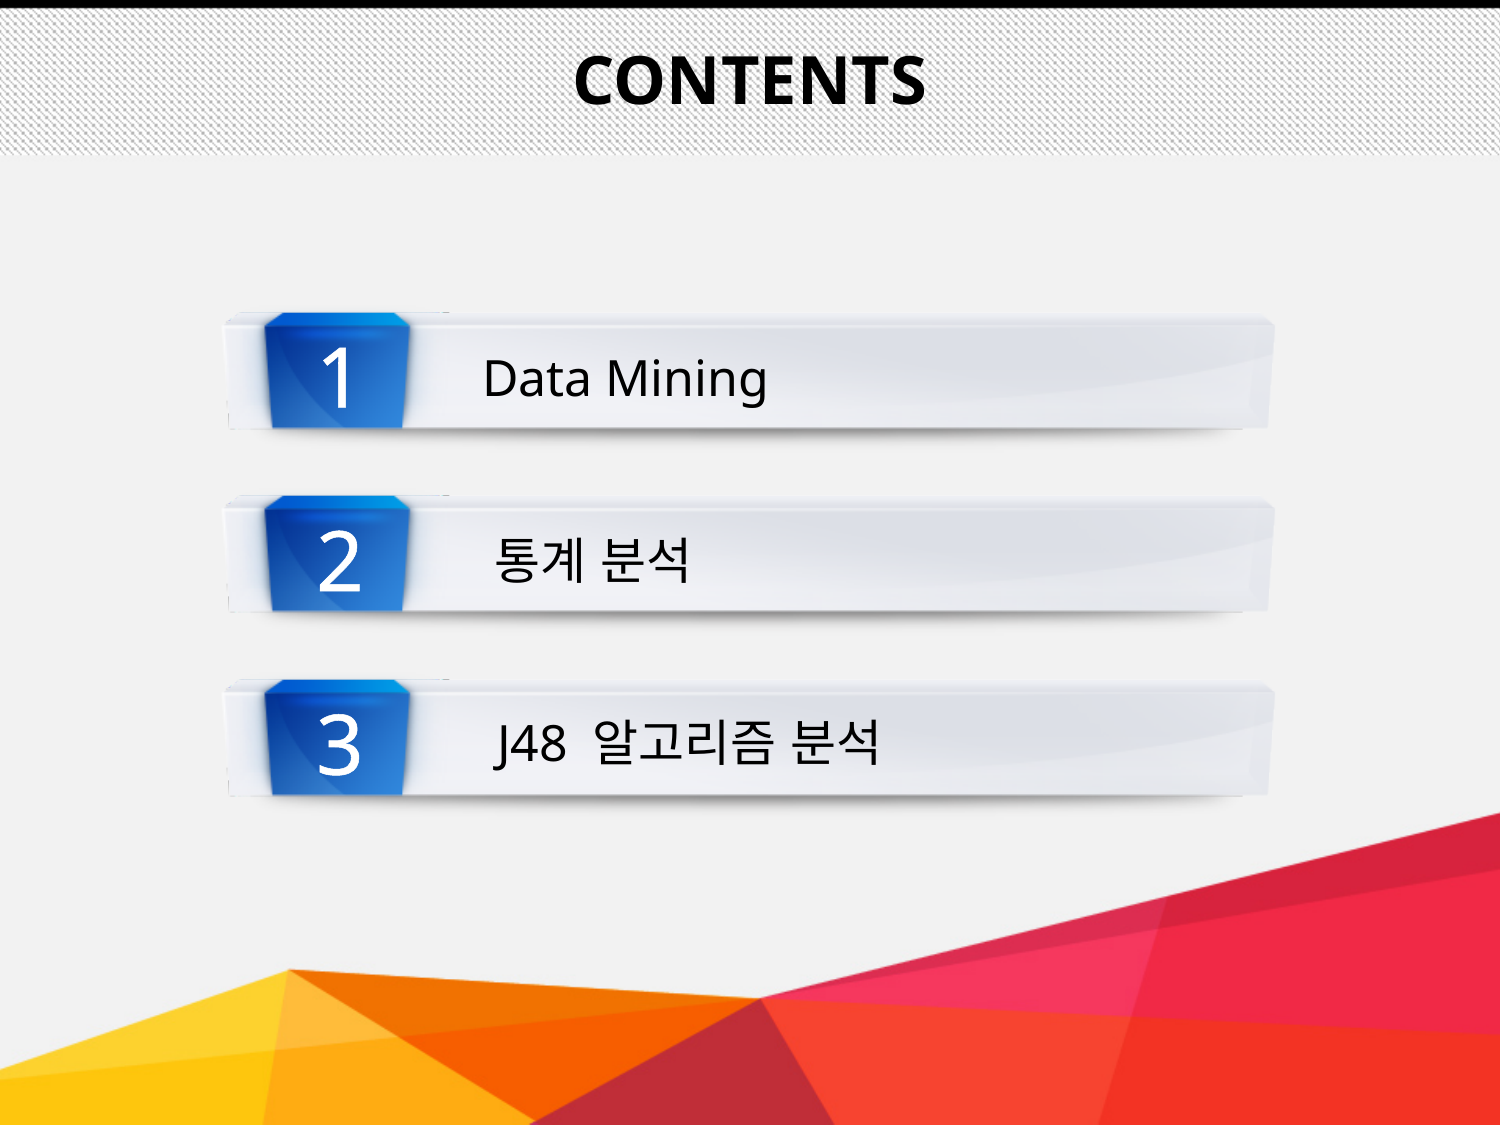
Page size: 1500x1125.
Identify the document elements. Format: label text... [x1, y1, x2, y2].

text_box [221, 305, 1279, 820]
picture [0, 0, 1500, 1125]
text_box CONTENTS [503, 30, 996, 129]
